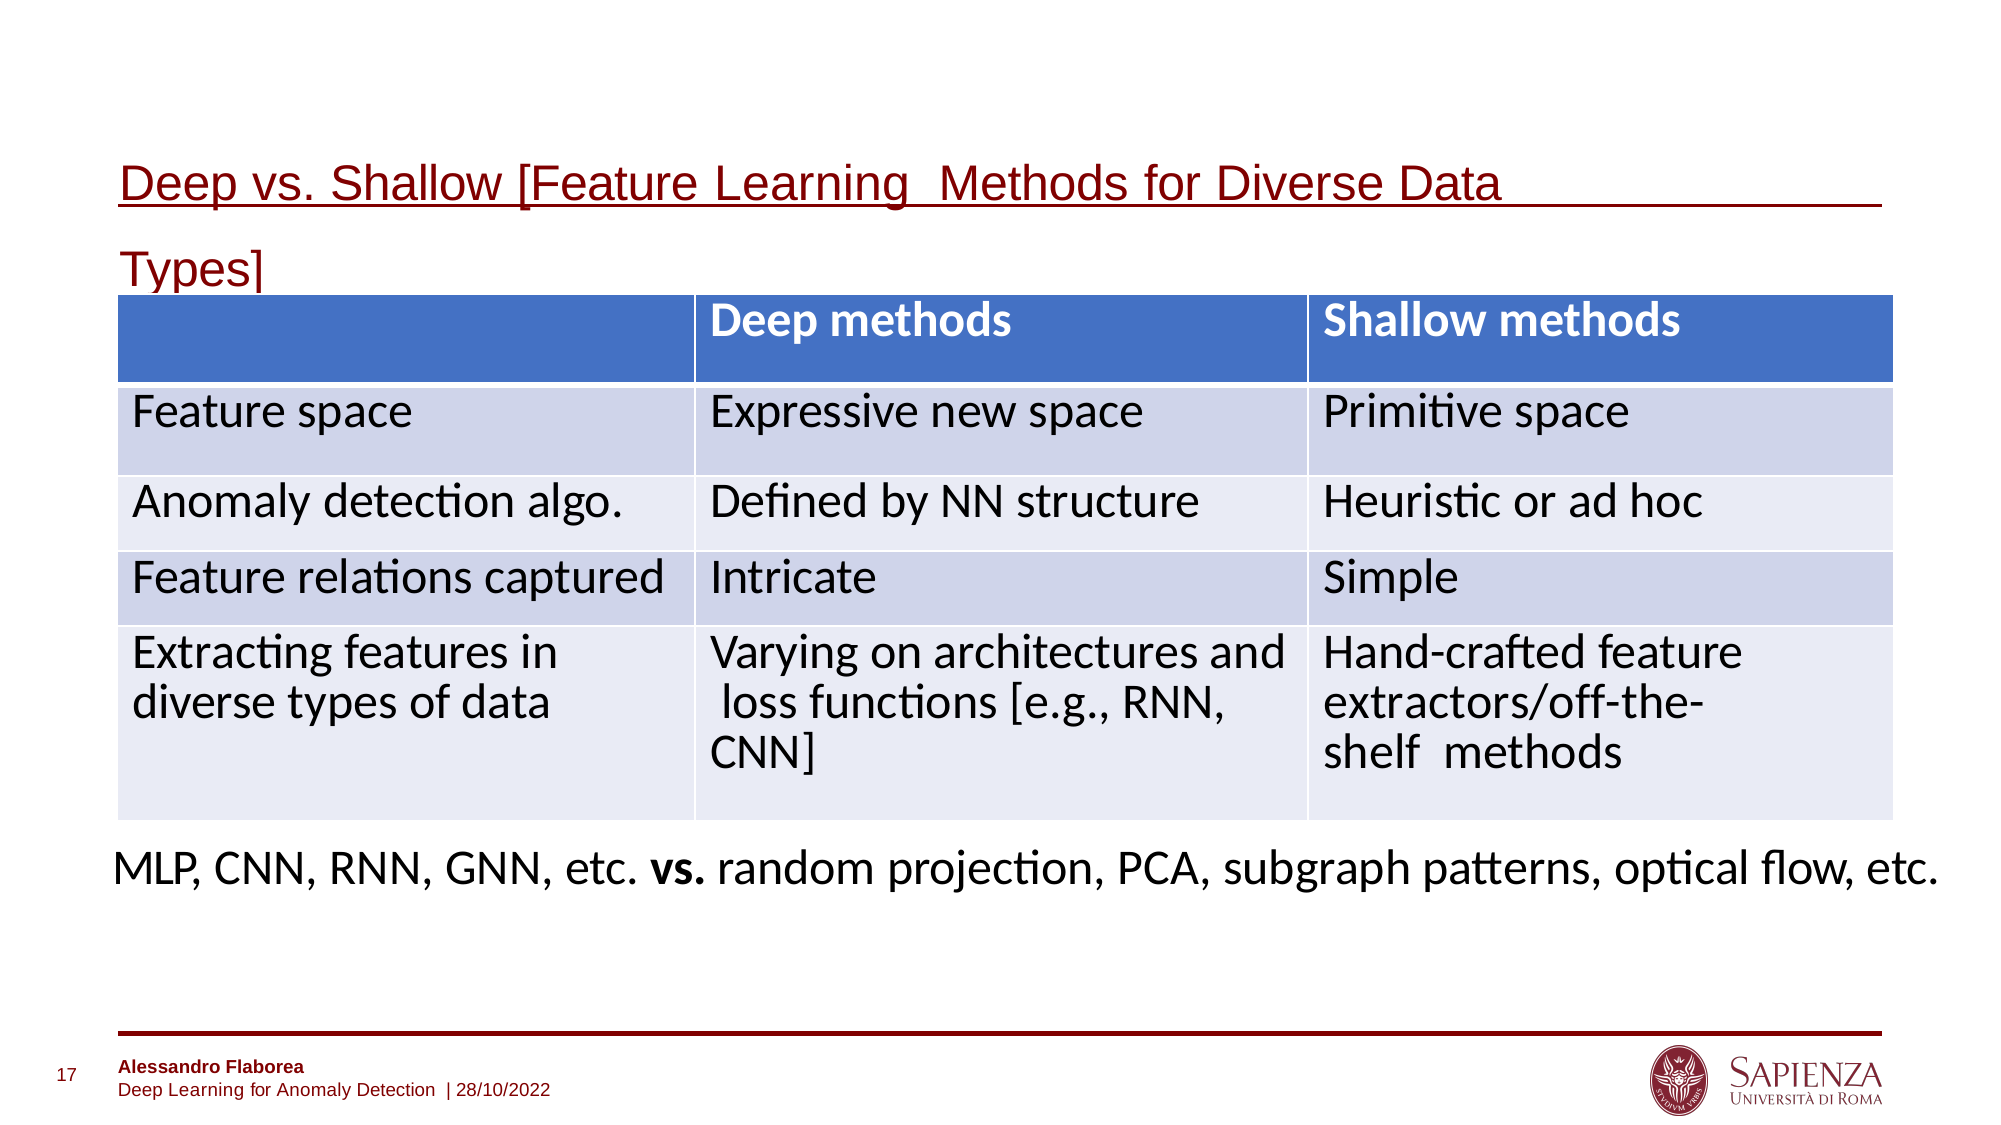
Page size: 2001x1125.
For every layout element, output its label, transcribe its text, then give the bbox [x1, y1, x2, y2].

table_cell Simple [1309, 552, 1893, 625]
table_cell Expressive new space [696, 388, 1307, 475]
title Deep vs. Shallow [Feature Learning Methods for Diverse Data Types] [117, 112, 1655, 293]
table_cell Feature space [118, 388, 694, 475]
table_cell Hand-crafted feature extractors/off-the-shelf methods [1309, 627, 1893, 820]
table_header [118, 295, 694, 382]
table_cell Feature relations captured [118, 552, 694, 625]
table_cell Primitive space [1309, 388, 1893, 475]
picture [1650, 1045, 1882, 1116]
slide_number 17 [50, 1047, 88, 1125]
table_cell Defined by NN structure [696, 477, 1307, 550]
table_cell Intricate [696, 552, 1307, 625]
table_cell Varying on architectures and loss functions [e.g., RNN, CNN] [696, 627, 1307, 820]
table_cell Heuristic or ad hoc [1309, 477, 1893, 550]
table_header Deep methods [696, 295, 1307, 382]
text_box MLP, CNN, RNN, GNN, etc. vs. random projection, PCA, subgraph patterns, optical flow, etc. [110, 832, 1956, 895]
table_cell Anomaly detection algo. [118, 477, 694, 550]
table_cell Extracting features in diverse types of data [118, 627, 694, 820]
table_header Shallow methods [1309, 295, 1893, 382]
